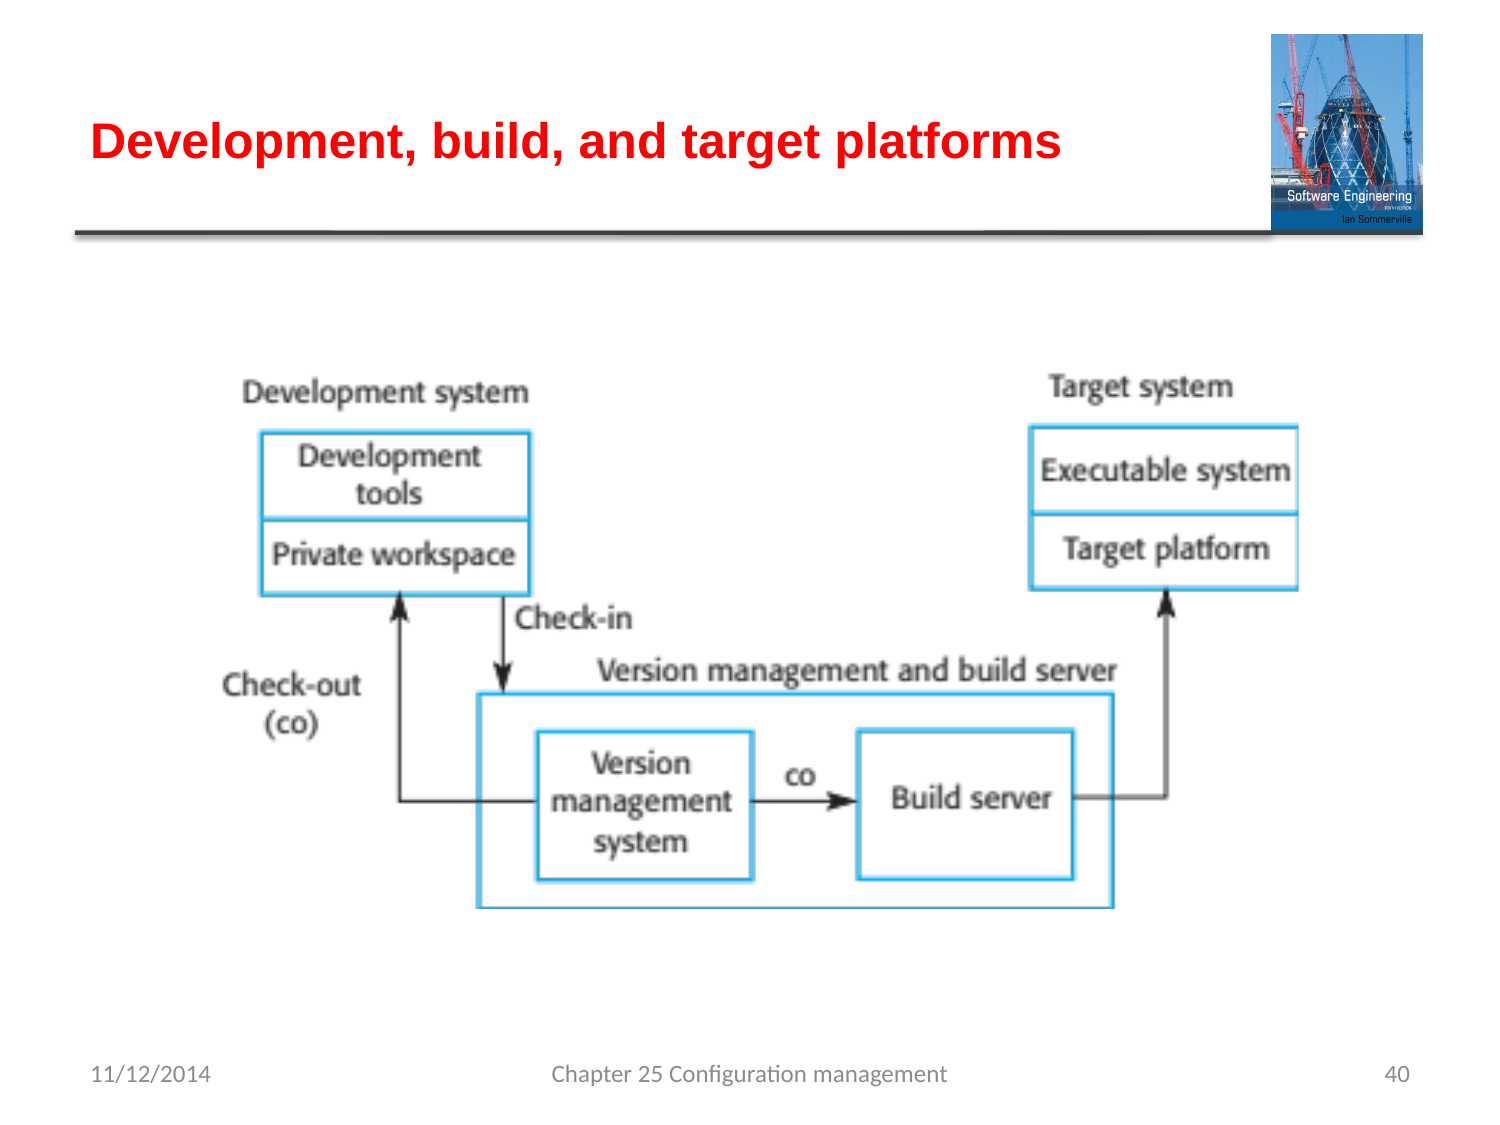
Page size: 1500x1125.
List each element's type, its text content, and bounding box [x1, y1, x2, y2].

slide_number 40 [1074, 1042, 1425, 1103]
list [200, 335, 1300, 940]
picture [1271, 34, 1423, 230]
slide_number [75, 1042, 425, 1103]
footer Chapter 25 Configuration management [512, 1042, 988, 1103]
title Development, build, and target platforms [74, 44, 1272, 233]
